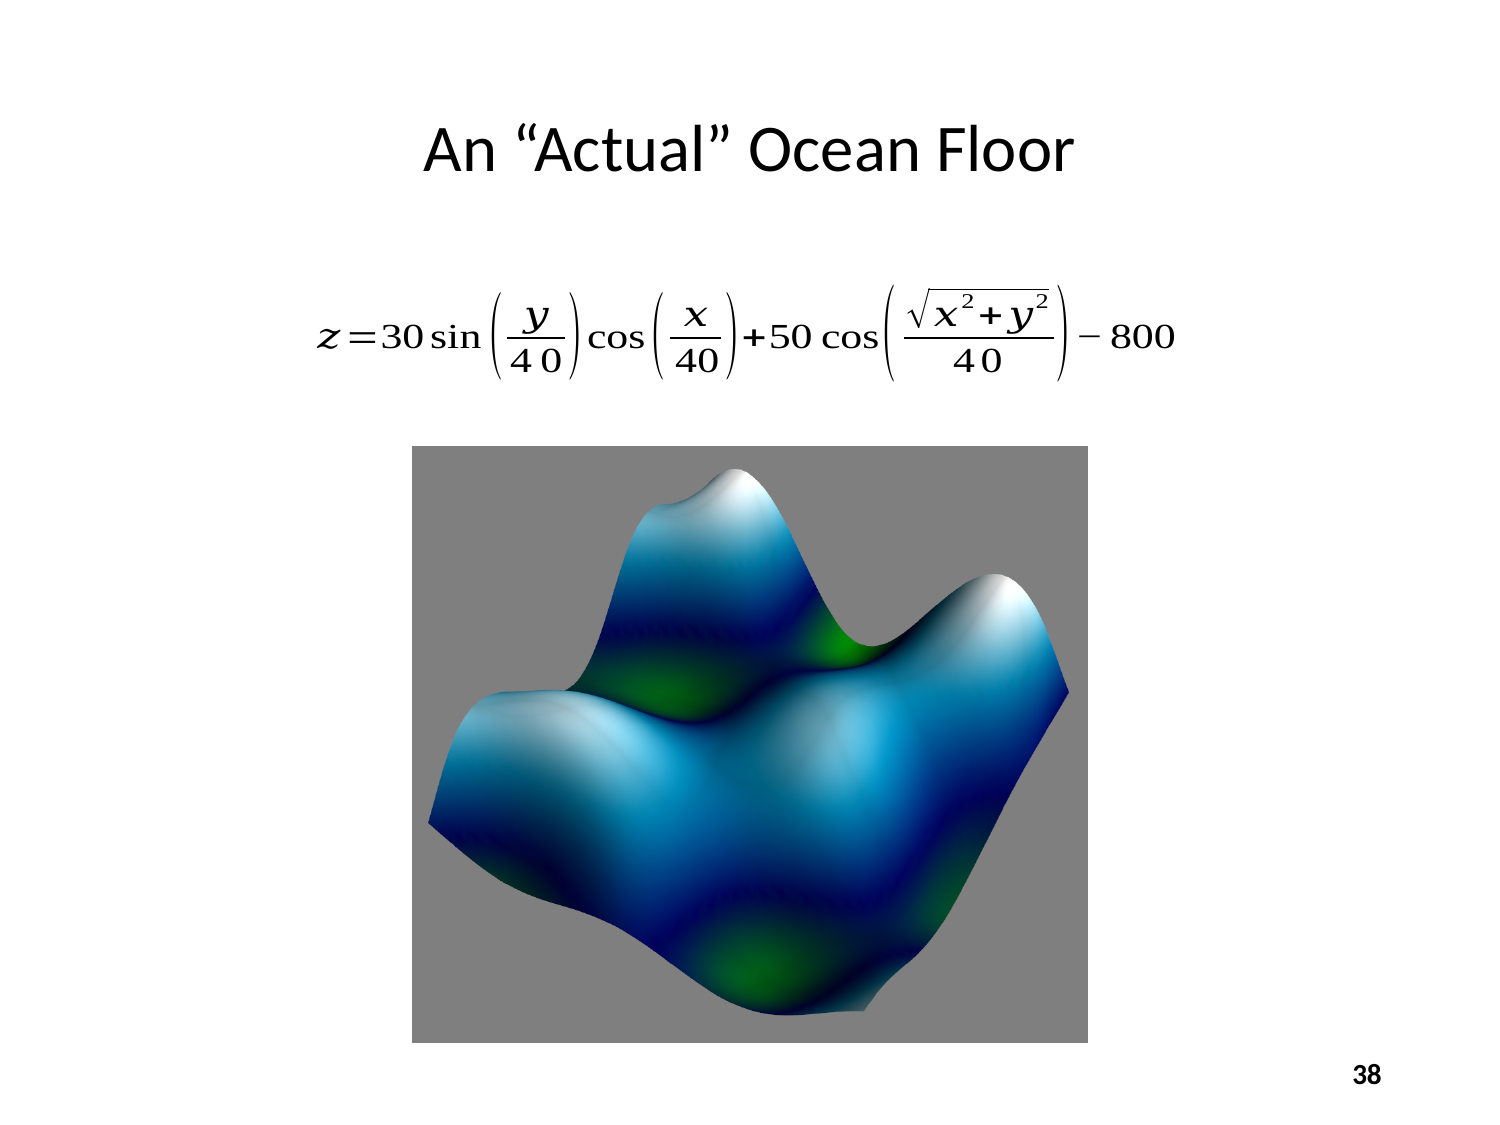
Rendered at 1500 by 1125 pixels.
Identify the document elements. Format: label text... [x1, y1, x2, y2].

picture [412, 446, 1088, 1043]
slide_number 38 [1059, 1042, 1397, 1103]
title An “Actual” Ocean Floor [103, 59, 1397, 241]
